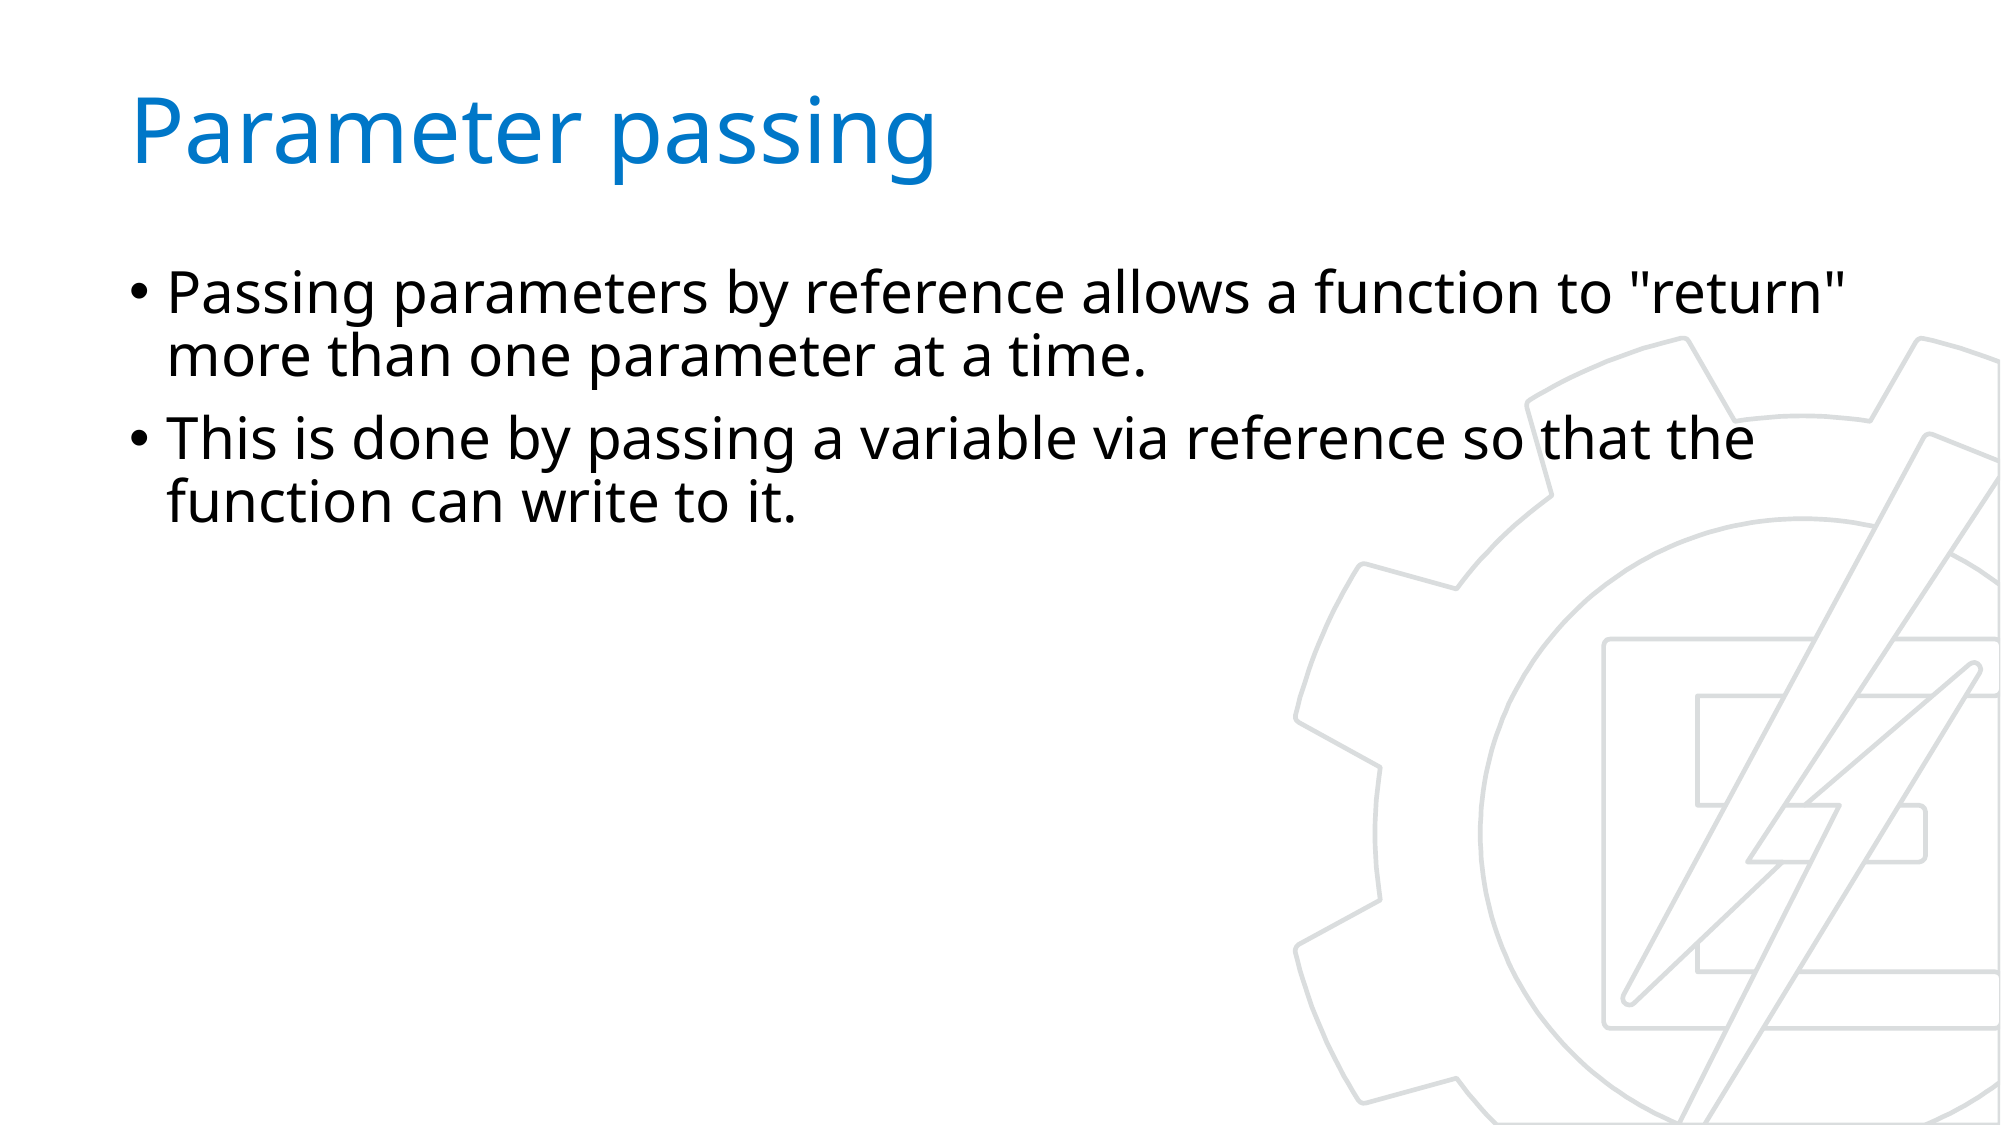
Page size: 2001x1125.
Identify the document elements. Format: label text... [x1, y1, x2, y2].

title Parameter passing [114, 36, 1886, 232]
list Passing parameters by reference allows a function to "return" more than one parameter at a time. This is done by passing a variable via reference so that the function can write to it. [114, 255, 1886, 1047]
